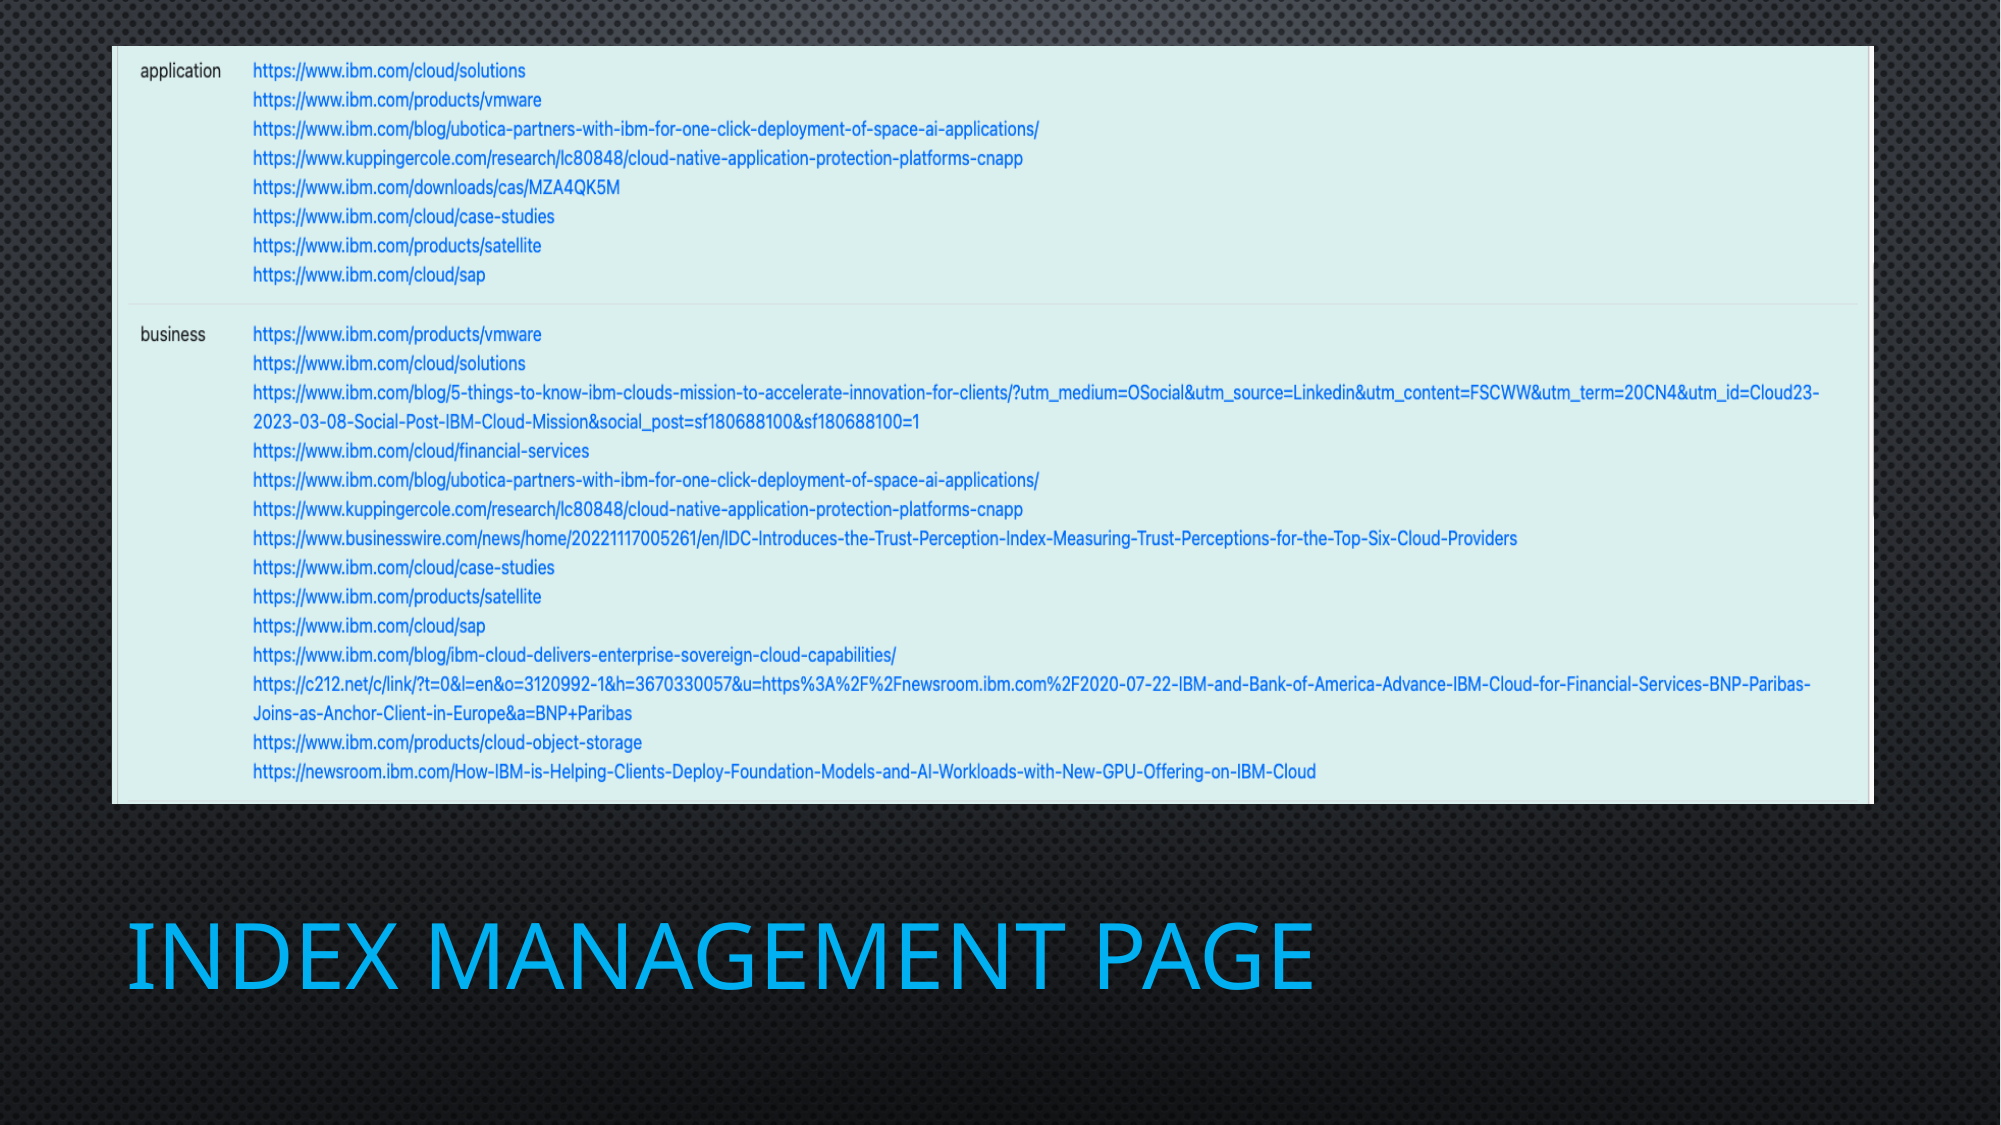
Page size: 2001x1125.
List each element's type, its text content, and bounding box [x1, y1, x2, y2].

picture [110, 46, 1874, 804]
title Index management page [111, 873, 1612, 1016]
